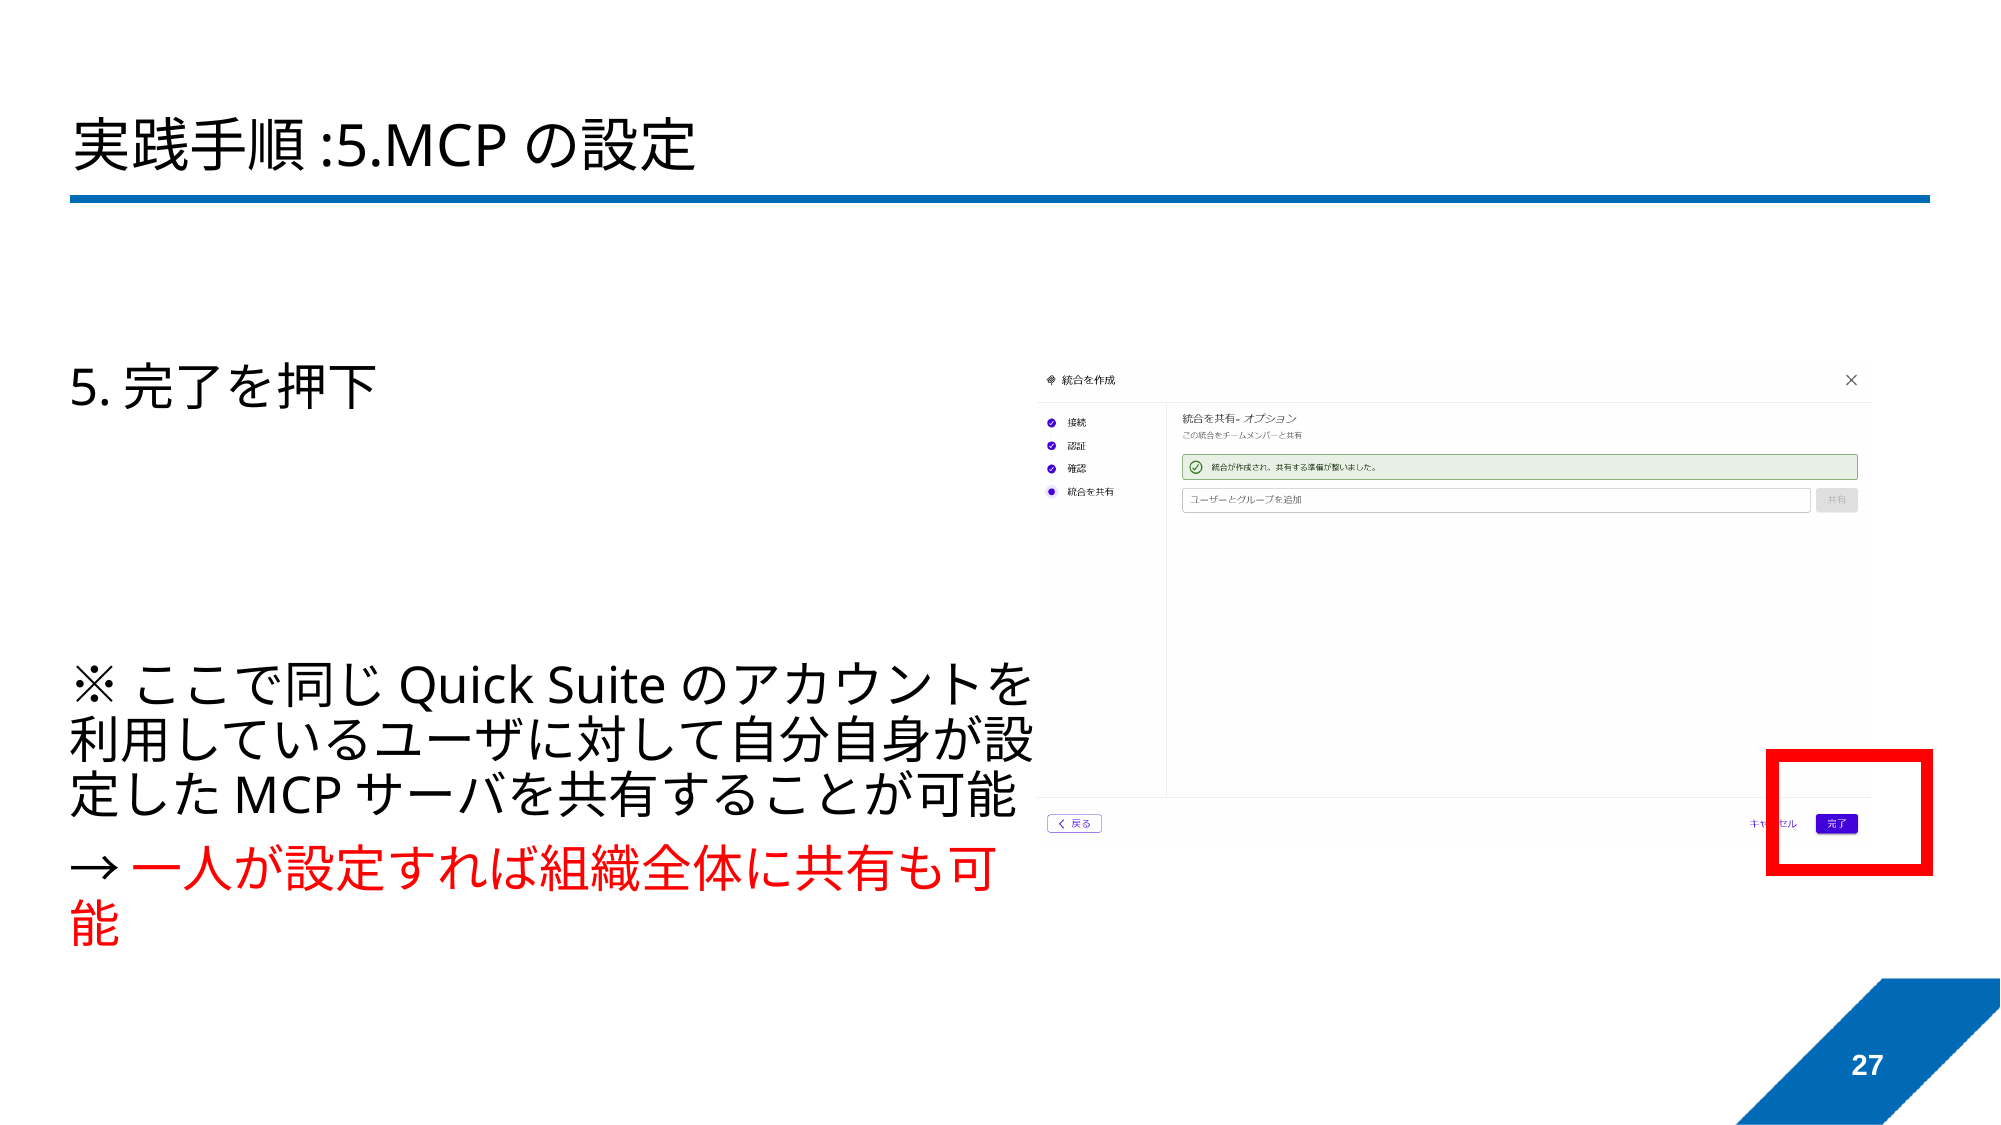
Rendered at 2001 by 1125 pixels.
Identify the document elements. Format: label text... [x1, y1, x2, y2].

text_box 5.完了を押下 ※ここで同じQuick Suiteのアカウントを利用しているユーザに対して自分自身が設定したMCPサーバを共有することが可能 →一人が設定すれば組織全体に共有も可能 [69, 361, 1038, 972]
text_box [1771, 754, 1928, 871]
title 実践手順:5.MCPの設定 [72, 106, 1928, 189]
picture [1037, 361, 1871, 846]
picture [1735, 978, 2000, 1125]
